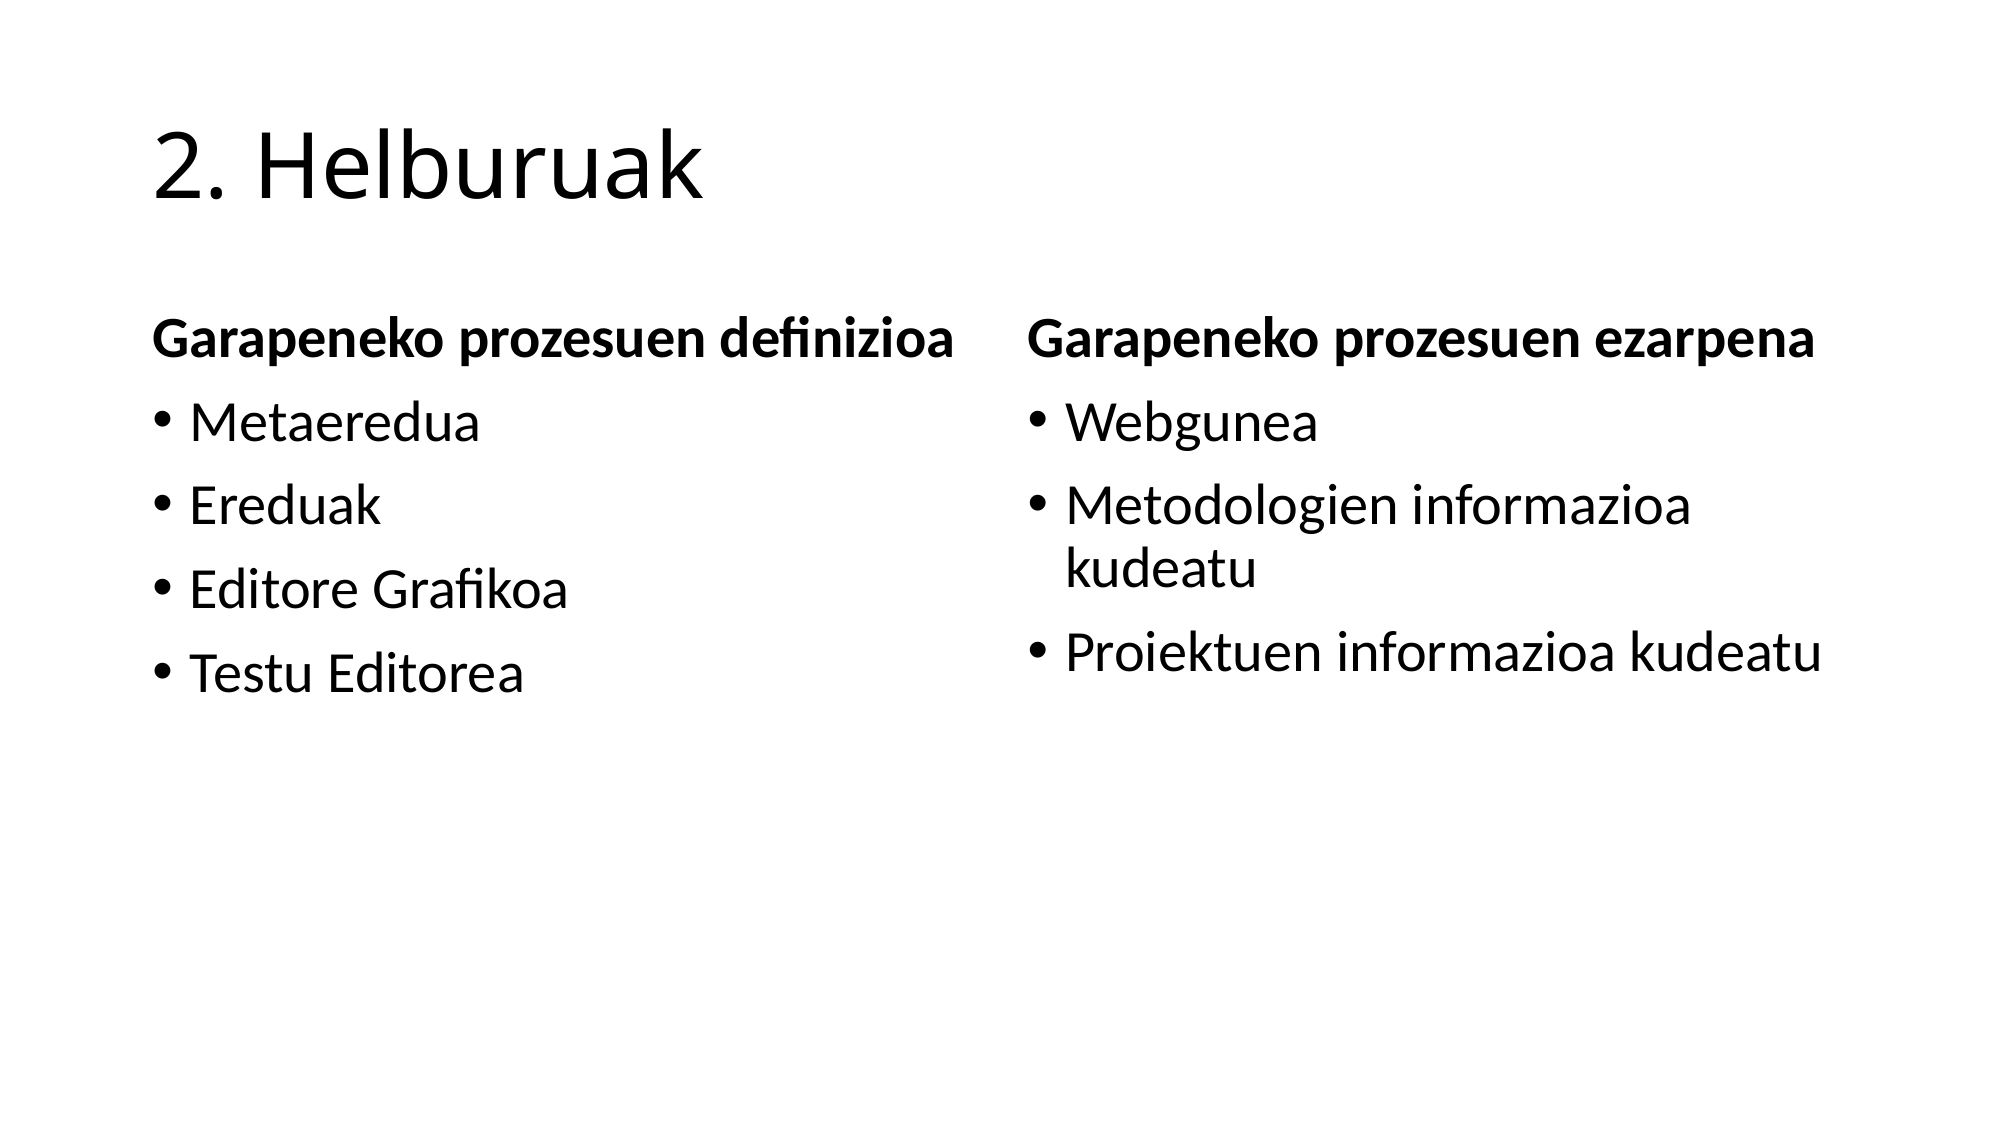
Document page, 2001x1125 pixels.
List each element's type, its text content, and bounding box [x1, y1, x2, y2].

title 2. Helburuak [137, 59, 1863, 278]
list Garapeneko prozesuen ezarpena Webgunea Metodologien informazioa kudeatu Proiektuen informazioa kudeatu [1012, 299, 1863, 1014]
list Garapeneko prozesuen definizioa Metaeredua Ereduak Editore Grafikoa Testu Editorea [137, 299, 988, 1014]
